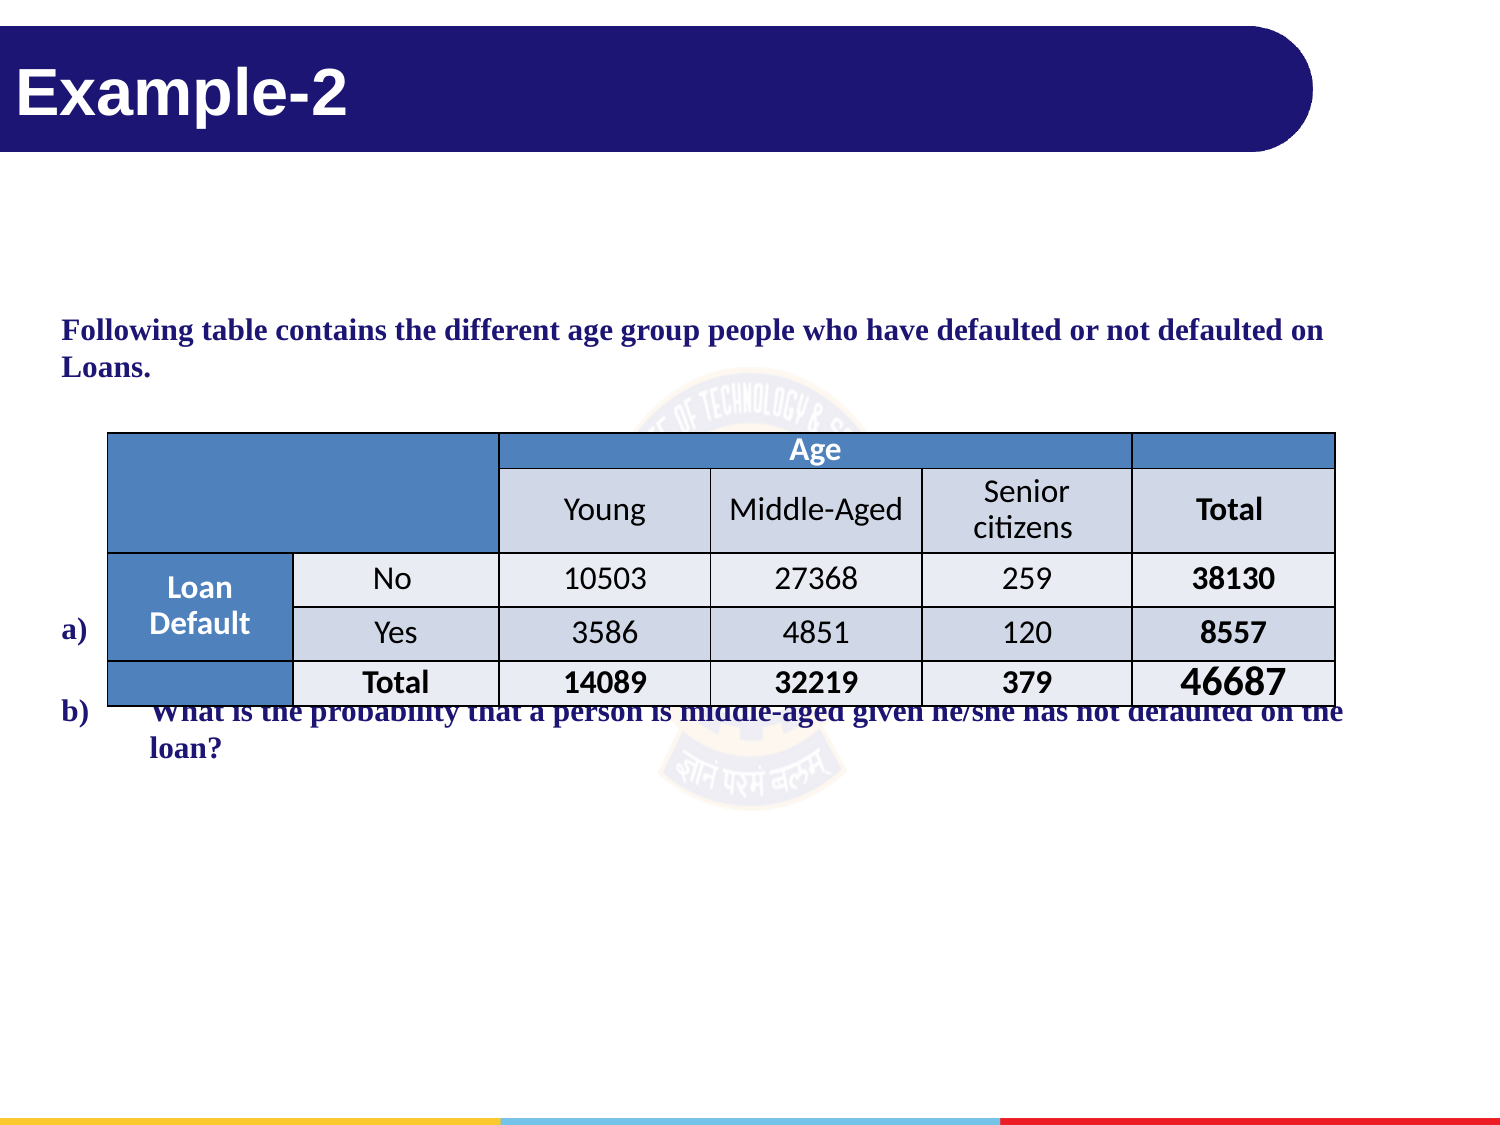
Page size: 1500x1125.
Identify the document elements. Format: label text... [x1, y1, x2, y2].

table_cell Loan Default [108, 554, 292, 660]
table_cell 3586 [500, 608, 710, 660]
table_cell [108, 662, 292, 705]
table_cell 10503 [500, 554, 710, 606]
table_cell No [294, 554, 498, 606]
table_cell Total [1133, 469, 1334, 552]
table_cell Total [294, 662, 498, 705]
table_cell Senior citizens [923, 469, 1131, 552]
picture [0, 1118, 1500, 1125]
title Example-2 [0, 26, 1250, 152]
table_cell 46687 [1133, 662, 1334, 705]
table_cell Young [500, 469, 710, 552]
table_cell Middle-Aged [711, 469, 921, 552]
table_header [1133, 434, 1334, 468]
table_cell 379 [923, 662, 1131, 705]
picture [1250, 26, 1313, 152]
table_cell 8557 [1133, 608, 1334, 660]
table_cell Yes [294, 608, 498, 660]
table_cell 27368 [711, 554, 921, 606]
list Following table contains the different age group people who have defaulted or not defaulted on Loans. What is the probability that a person will not default on the loan given he/she is middle-aged? What is the probability that a person is middle-aged given he/she has not defaulted on the loan? [46, 301, 1397, 1044]
table_header Age [500, 434, 1131, 468]
table_cell 120 [923, 608, 1131, 660]
table_cell 14089 [500, 662, 710, 705]
table_cell 32219 [711, 662, 921, 705]
table_header [108, 434, 498, 552]
table_cell 259 [923, 554, 1131, 606]
table_cell 38130 [1133, 554, 1334, 606]
table_cell 4851 [711, 608, 921, 660]
